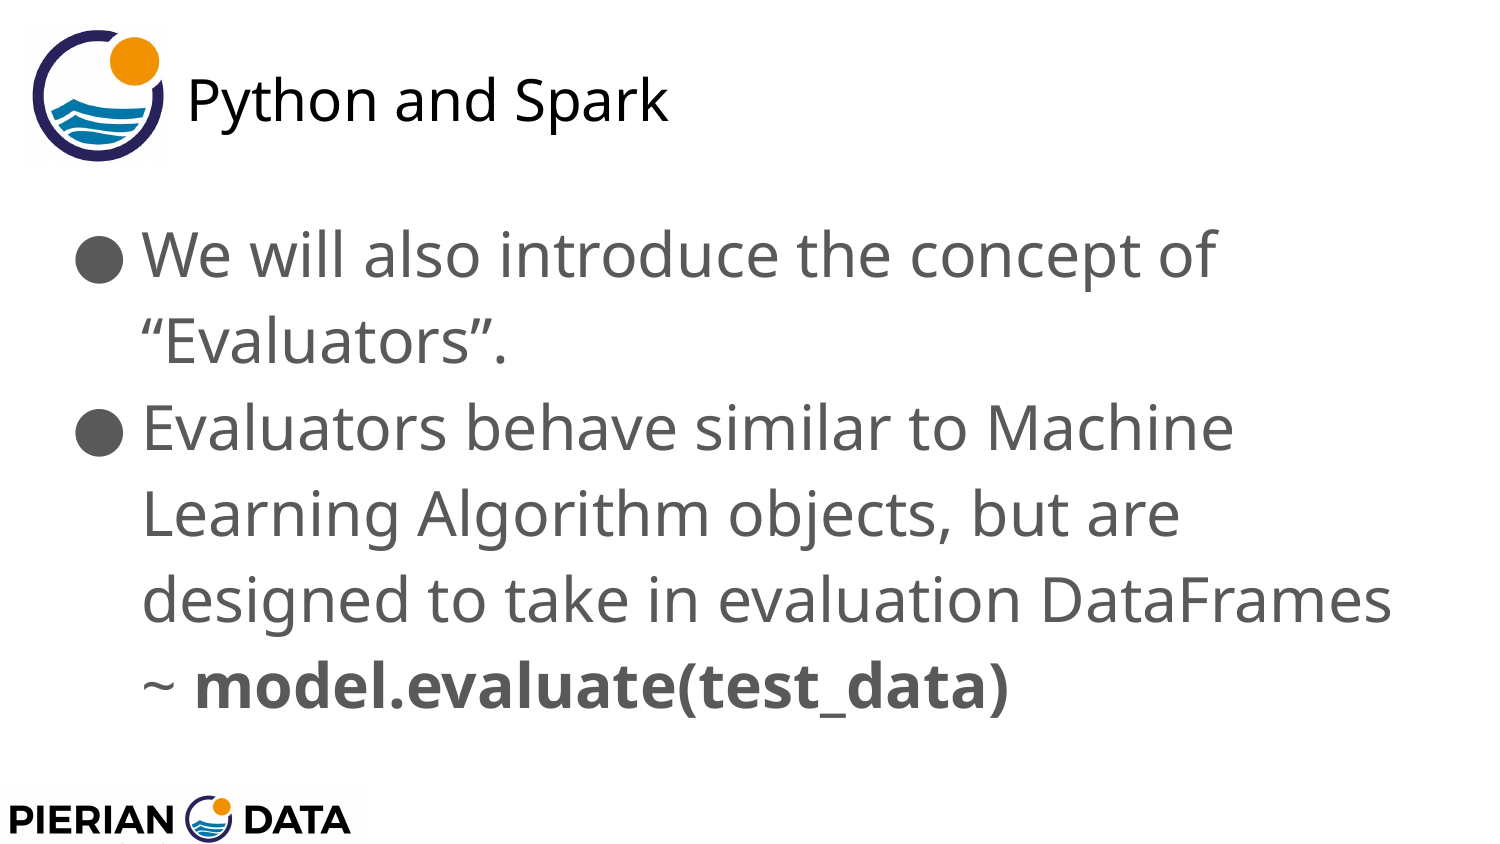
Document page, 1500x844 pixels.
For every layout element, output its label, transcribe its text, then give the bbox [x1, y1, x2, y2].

picture [0, 787, 368, 844]
title Python and Spark [176, 48, 1449, 143]
list We will also introduce the concept of “Evaluators”. Evaluators behave similar to Machine Learning Algorithm objects, but are designed to take in evaluation DataFrames ~ model.evaluate(test_data) [51, 189, 1449, 750]
picture [24, 24, 172, 167]
